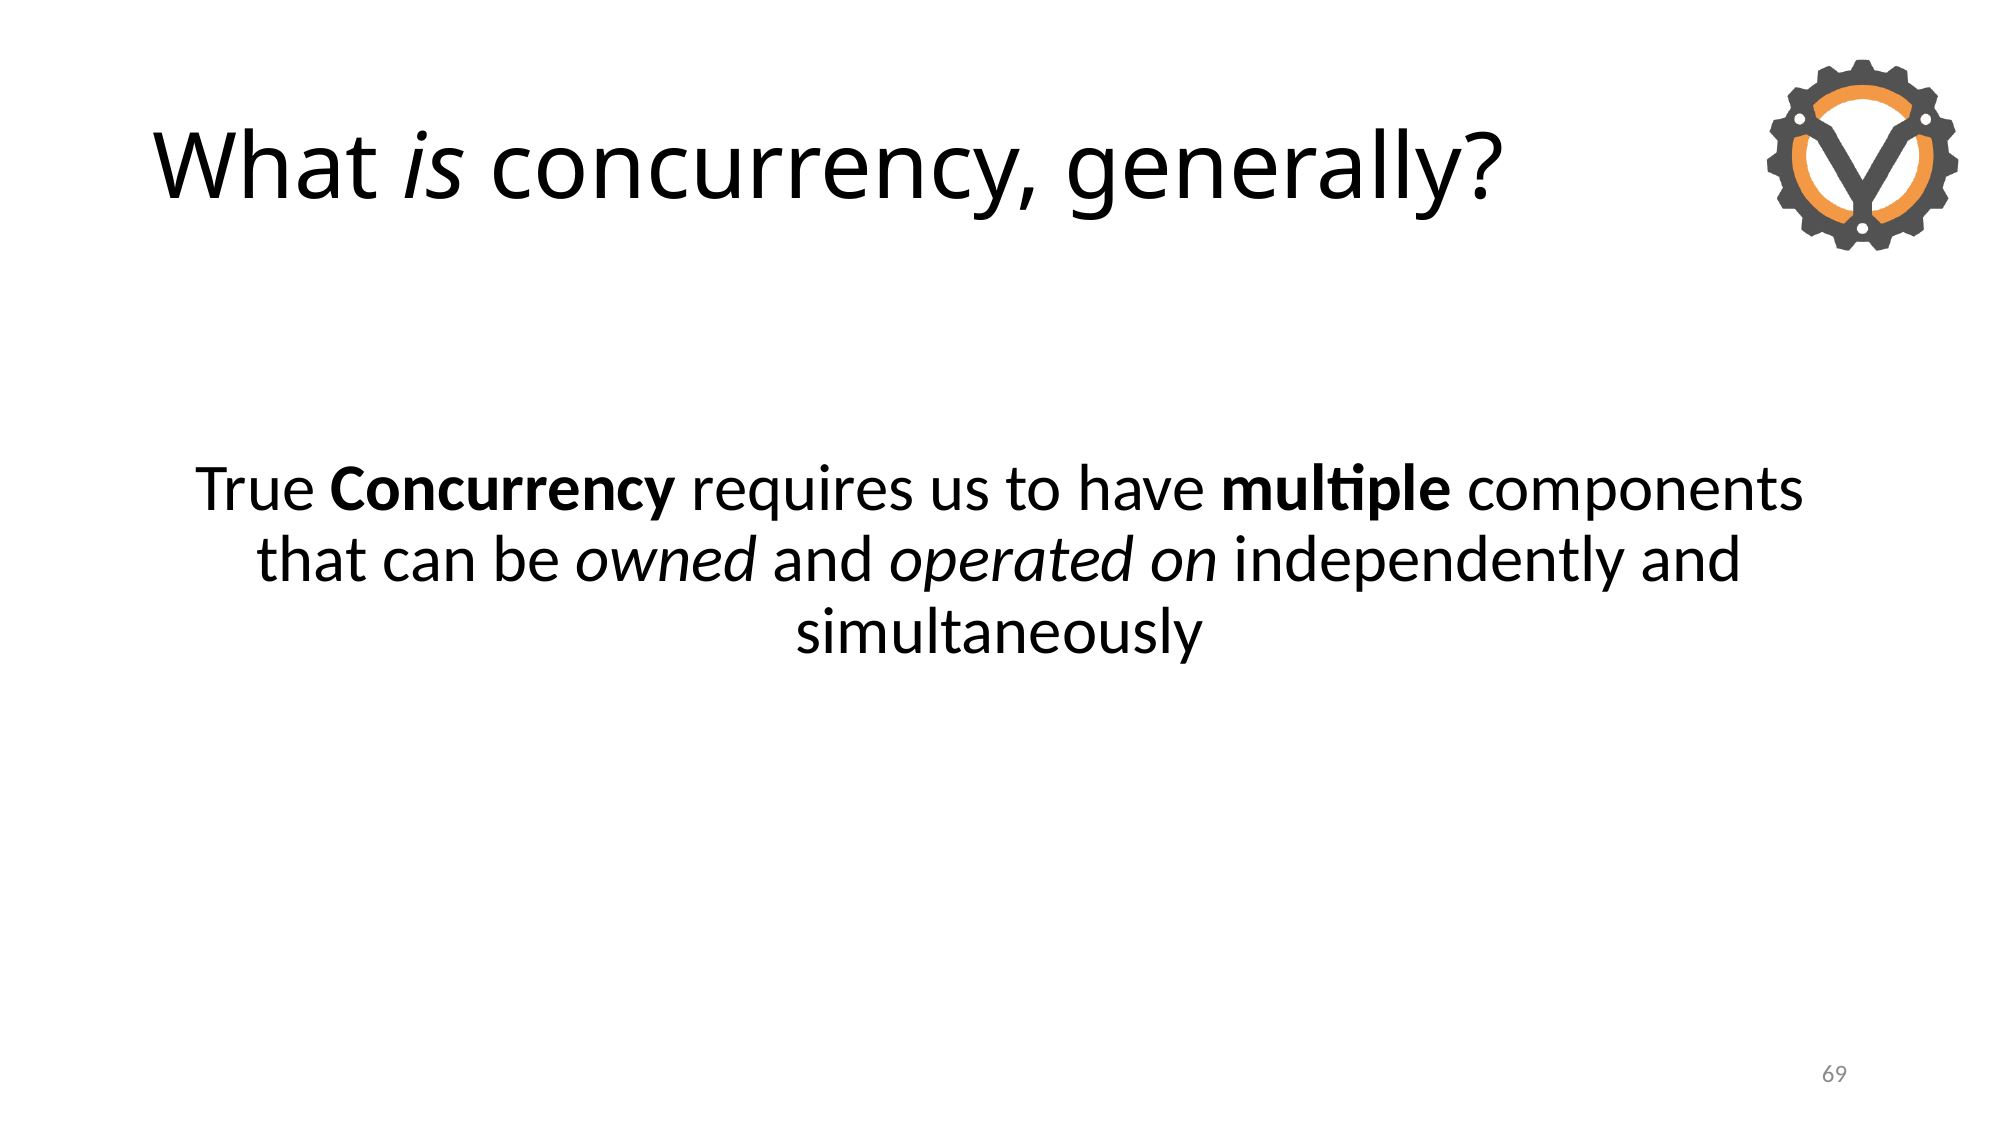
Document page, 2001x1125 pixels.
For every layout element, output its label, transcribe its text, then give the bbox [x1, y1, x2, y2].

list True Concurrency requires us to have multiple components that can be owned and operated on independently and simultaneously [137, 444, 1863, 680]
title What is concurrency, generally? [137, 59, 1751, 278]
slide_number 69 [1412, 1042, 1863, 1103]
picture [1766, 59, 1959, 252]
